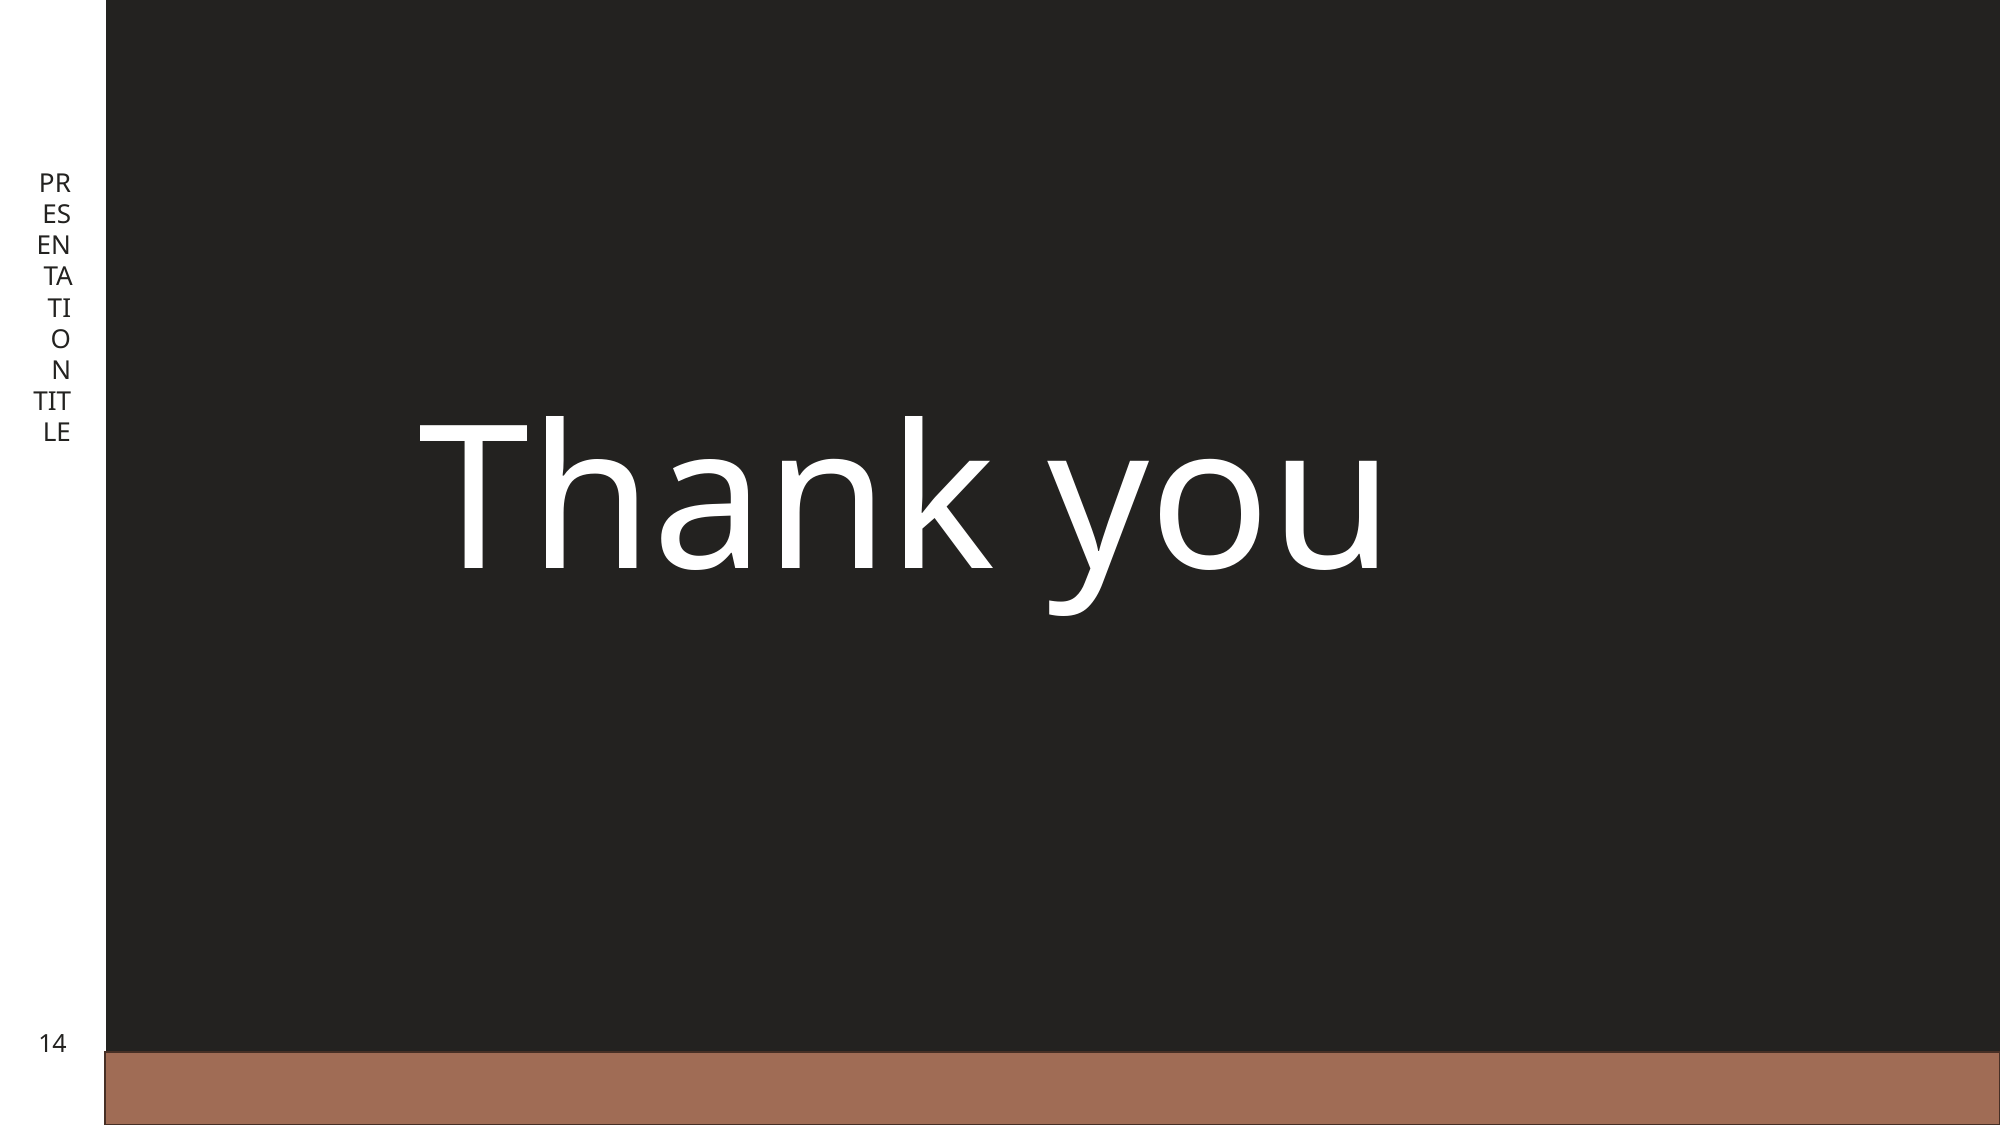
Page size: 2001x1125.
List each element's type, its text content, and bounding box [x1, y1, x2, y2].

text_box [104, 1051, 2000, 1125]
footer PRESENTATION TITLE [18, 50, 86, 563]
title Thank you [403, 388, 2000, 529]
slide_number 14 [0, 1014, 106, 1075]
